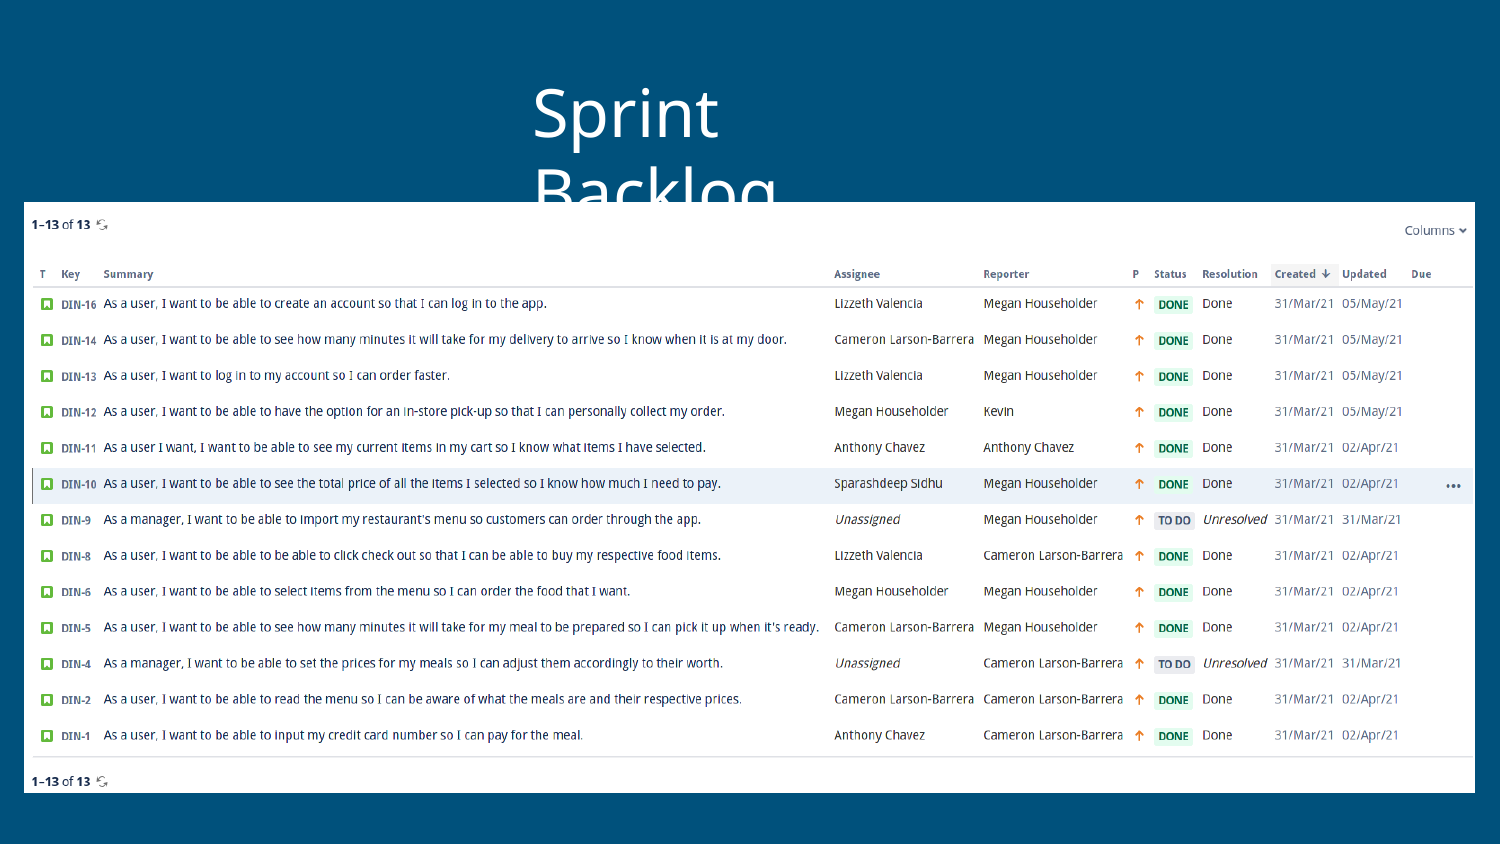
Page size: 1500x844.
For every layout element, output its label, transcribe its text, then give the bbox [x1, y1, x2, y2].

picture [25, 201, 1474, 792]
text_box Sprint Backlog [517, 56, 983, 200]
